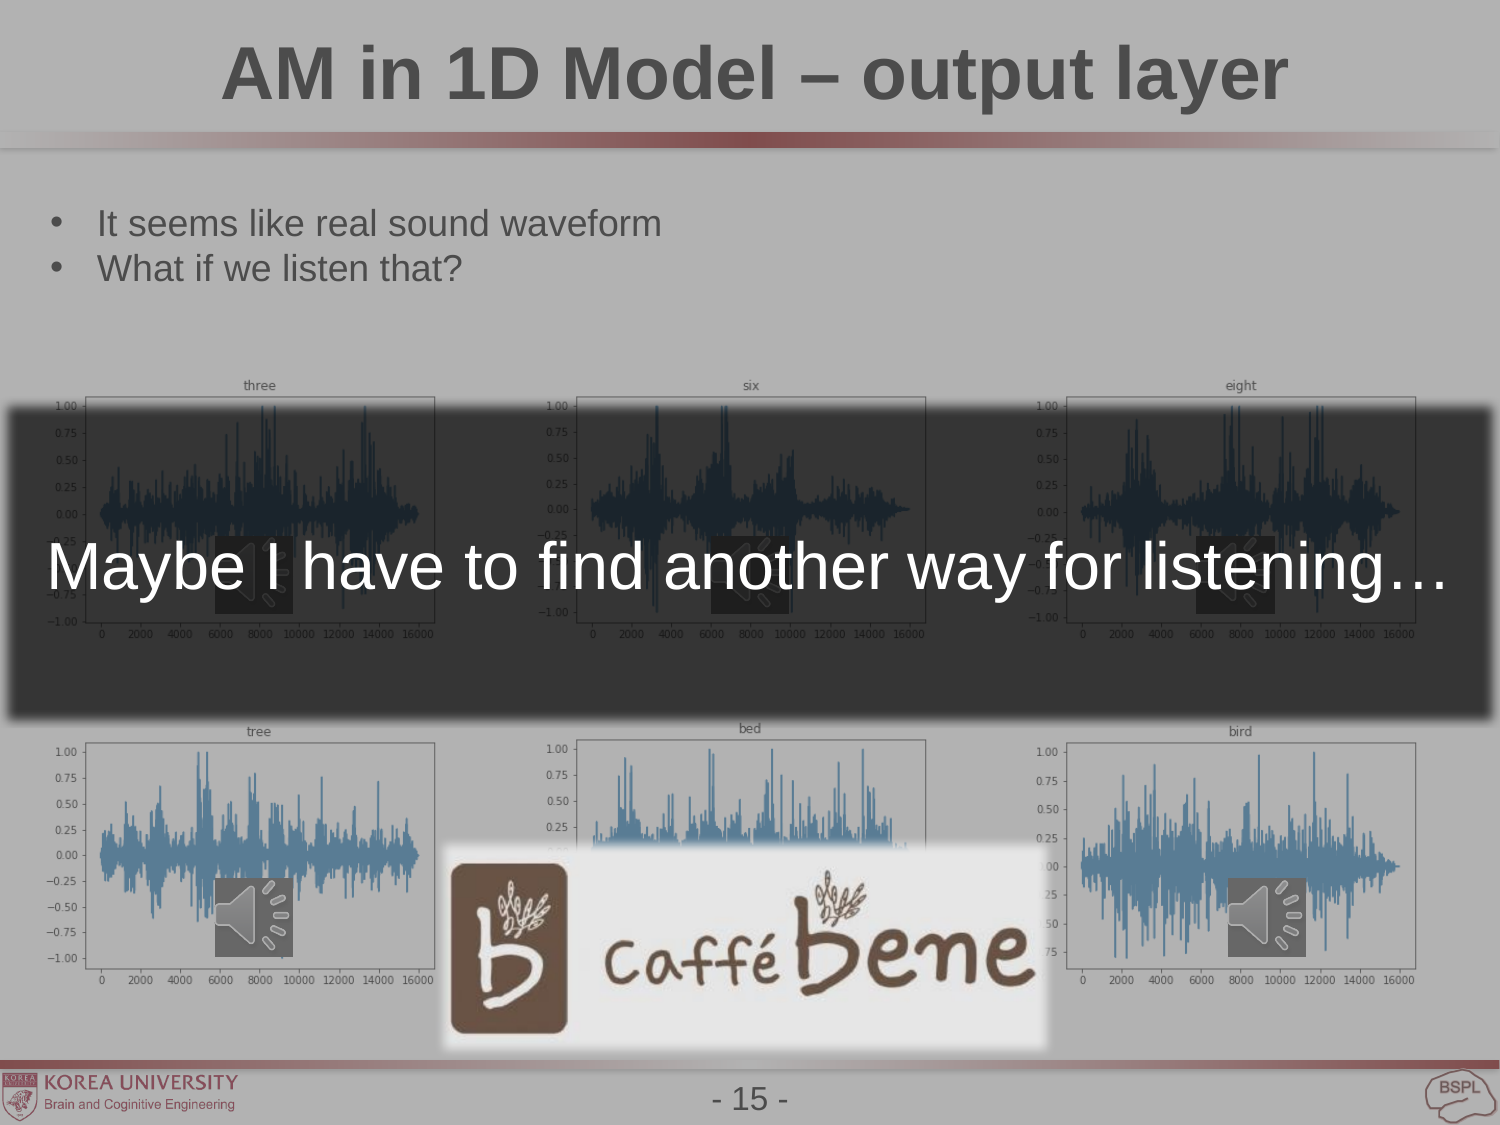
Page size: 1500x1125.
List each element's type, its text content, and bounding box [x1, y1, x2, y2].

text_box [0, 0, 1500, 1125]
picture [29, 359, 479, 660]
picture [1010, 359, 1461, 660]
text_box Maybe I have to find another way for listening… [6, 404, 1494, 723]
picture [519, 359, 970, 660]
picture [29, 703, 1461, 1059]
